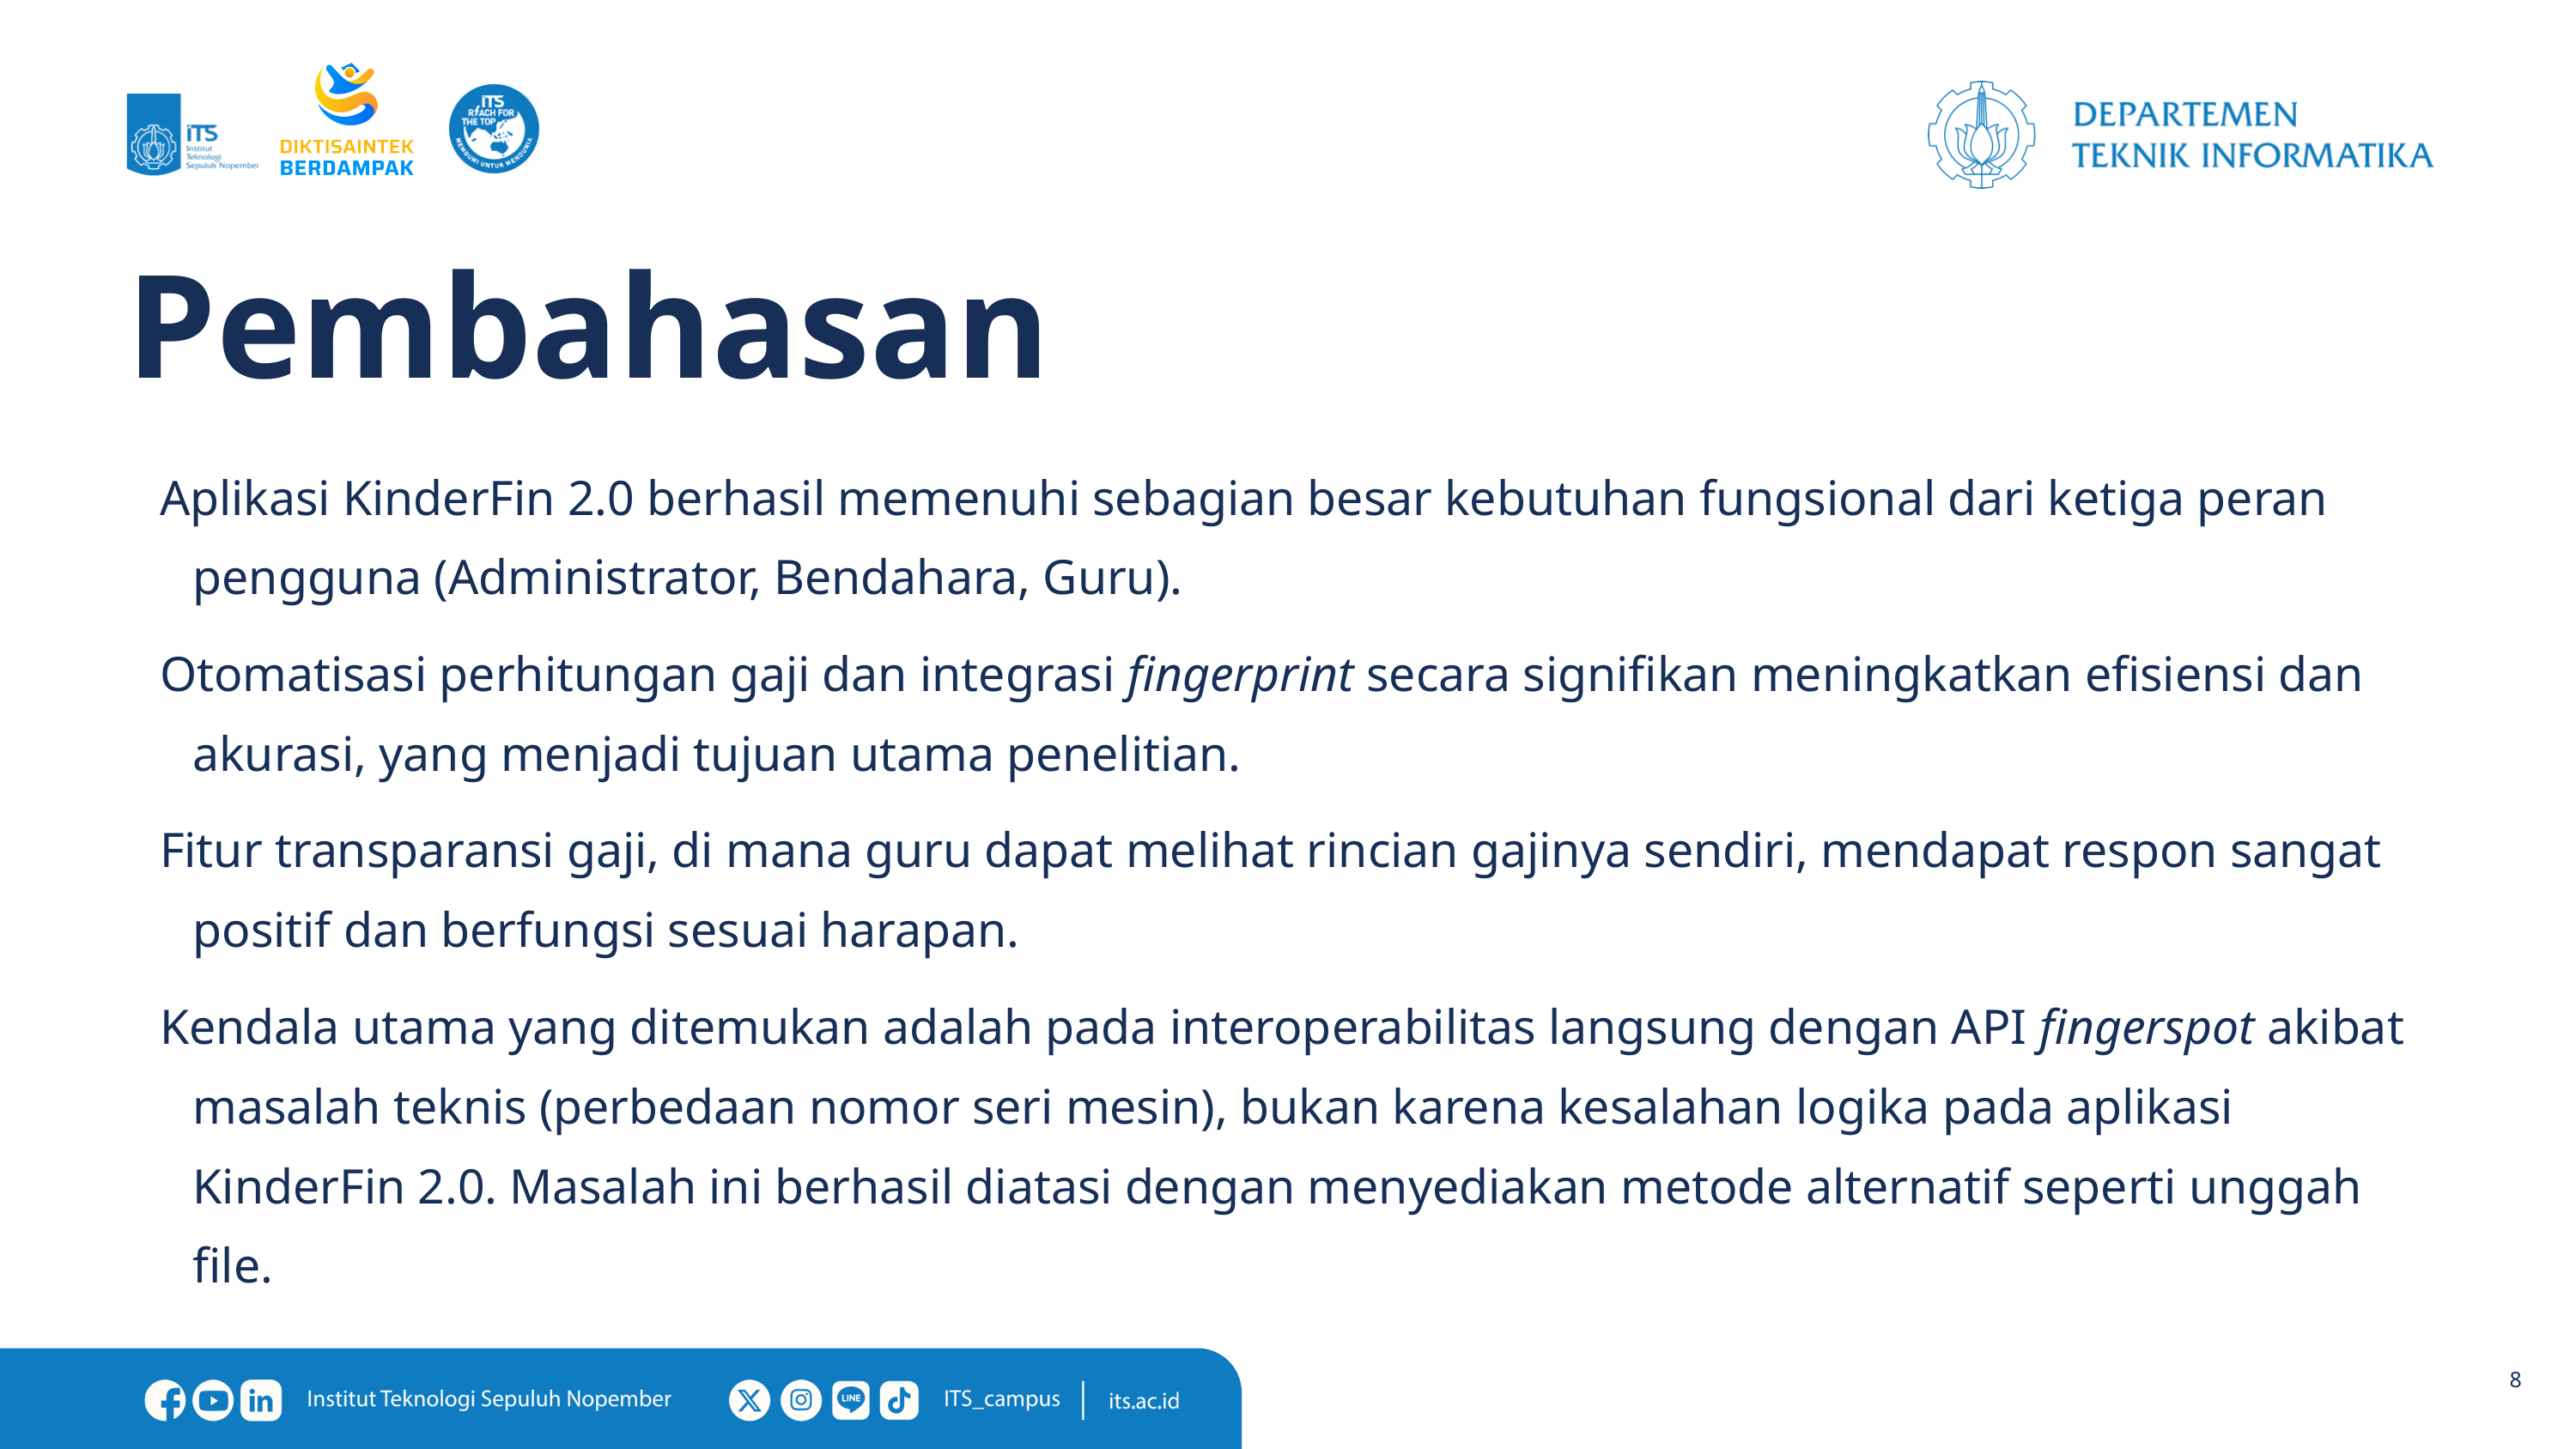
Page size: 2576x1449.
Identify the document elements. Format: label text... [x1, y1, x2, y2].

picture [126, 94, 259, 176]
picture [281, 63, 414, 175]
picture [1928, 81, 2447, 189]
list Aplikasi KinderFin 2.0 berhasil memenuhi sebagian besar kebutuhan fungsional dari ketiga peran pengguna (Administrator, Bendahara, Guru). Otomatisasi perhitungan gaji dan integrasi fingerprint secara signifikan meningkatkan efisiensi dan akurasi, yang menjadi tujuan utama penelitian. Fitur transparansi gaji, di mana guru dapat melihat rincian gajinya sendiri, mendapat respon sangat positif dan berfungsi sesuai harapan. Kendala utama yang ditemukan adalah pada interoperabilitas langsung dengan API fingerspot akibat masalah teknis (perbedaan nomor seri mesin), bukan karena kesalahan logika pada aplikasi KinderFin 2.0. Masalah ini berhasil diatasi dengan menyediakan metode alternatif seperti unggah file. [126, 445, 2432, 1293]
slide_number 8 [1954, 1343, 2535, 1420]
picture [144, 1379, 1179, 1423]
title Pembahasan [126, 240, 2447, 423]
picture [447, 82, 541, 175]
